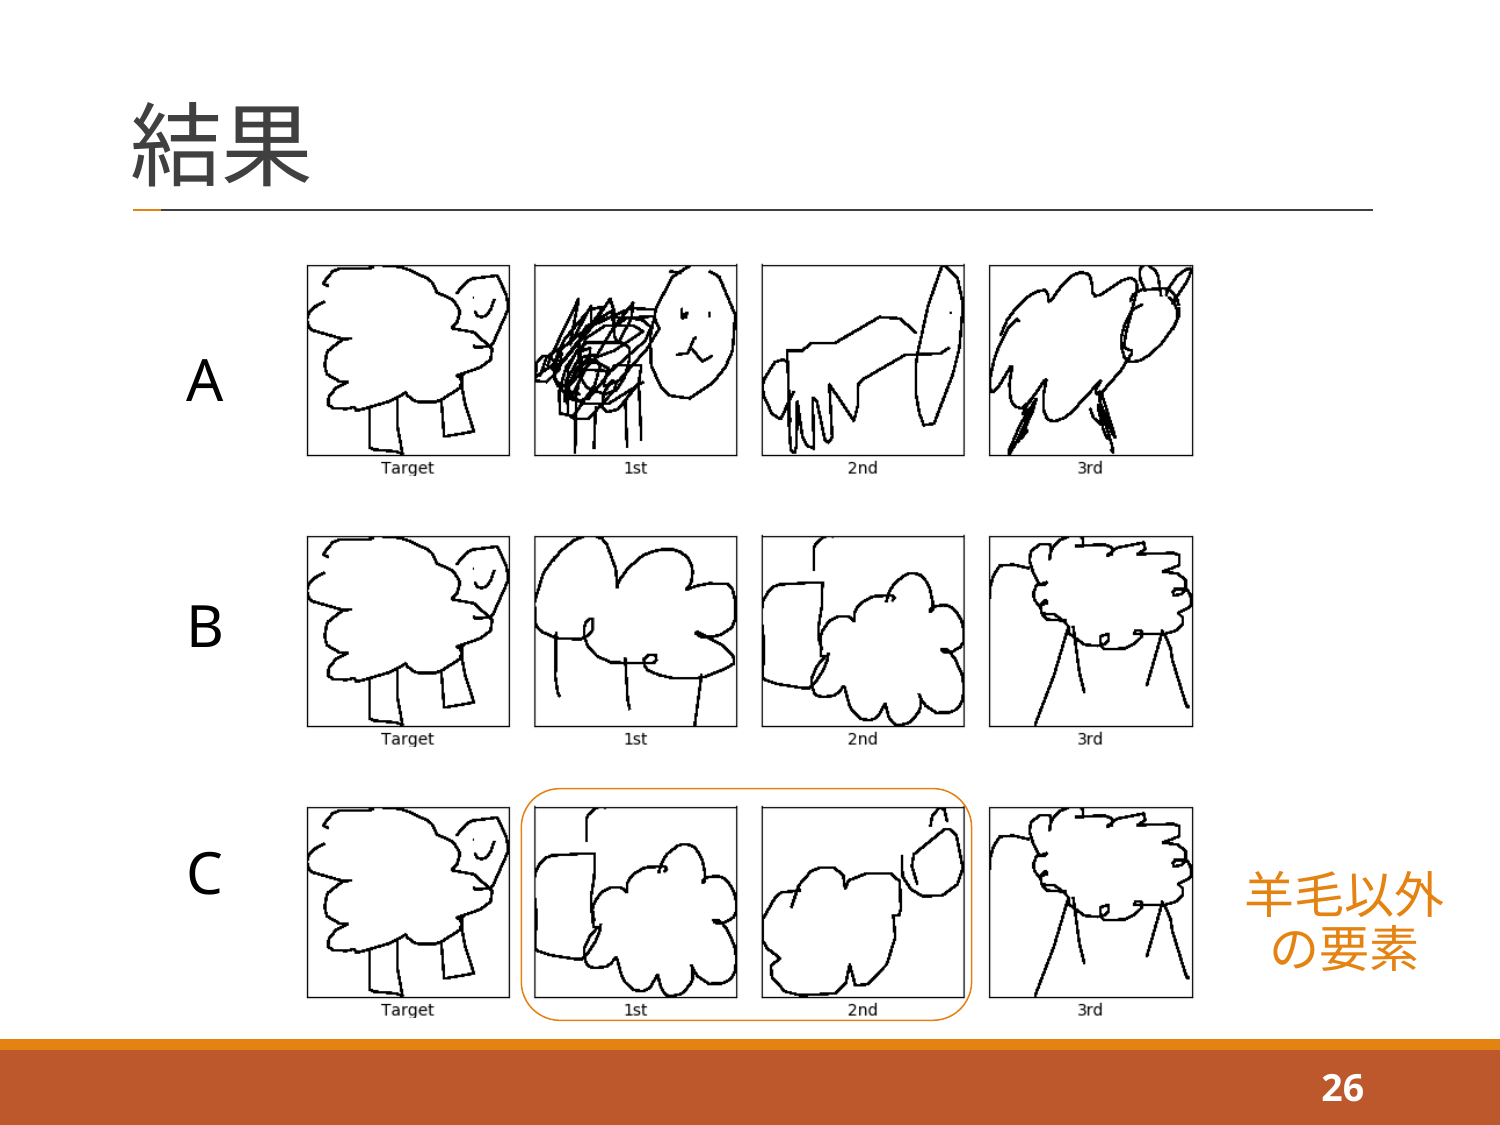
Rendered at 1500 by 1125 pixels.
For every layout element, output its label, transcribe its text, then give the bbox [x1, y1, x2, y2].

text_box C [168, 838, 242, 904]
text_box A [168, 345, 242, 411]
picture [285, 242, 1214, 476]
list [285, 514, 1214, 747]
text_box B [168, 592, 242, 657]
picture [285, 785, 1214, 1019]
text_box 羊毛以外の要素 [1233, 813, 1456, 1036]
title 結果 [115, 37, 1373, 207]
slide_number 26 [1218, 1059, 1380, 1120]
